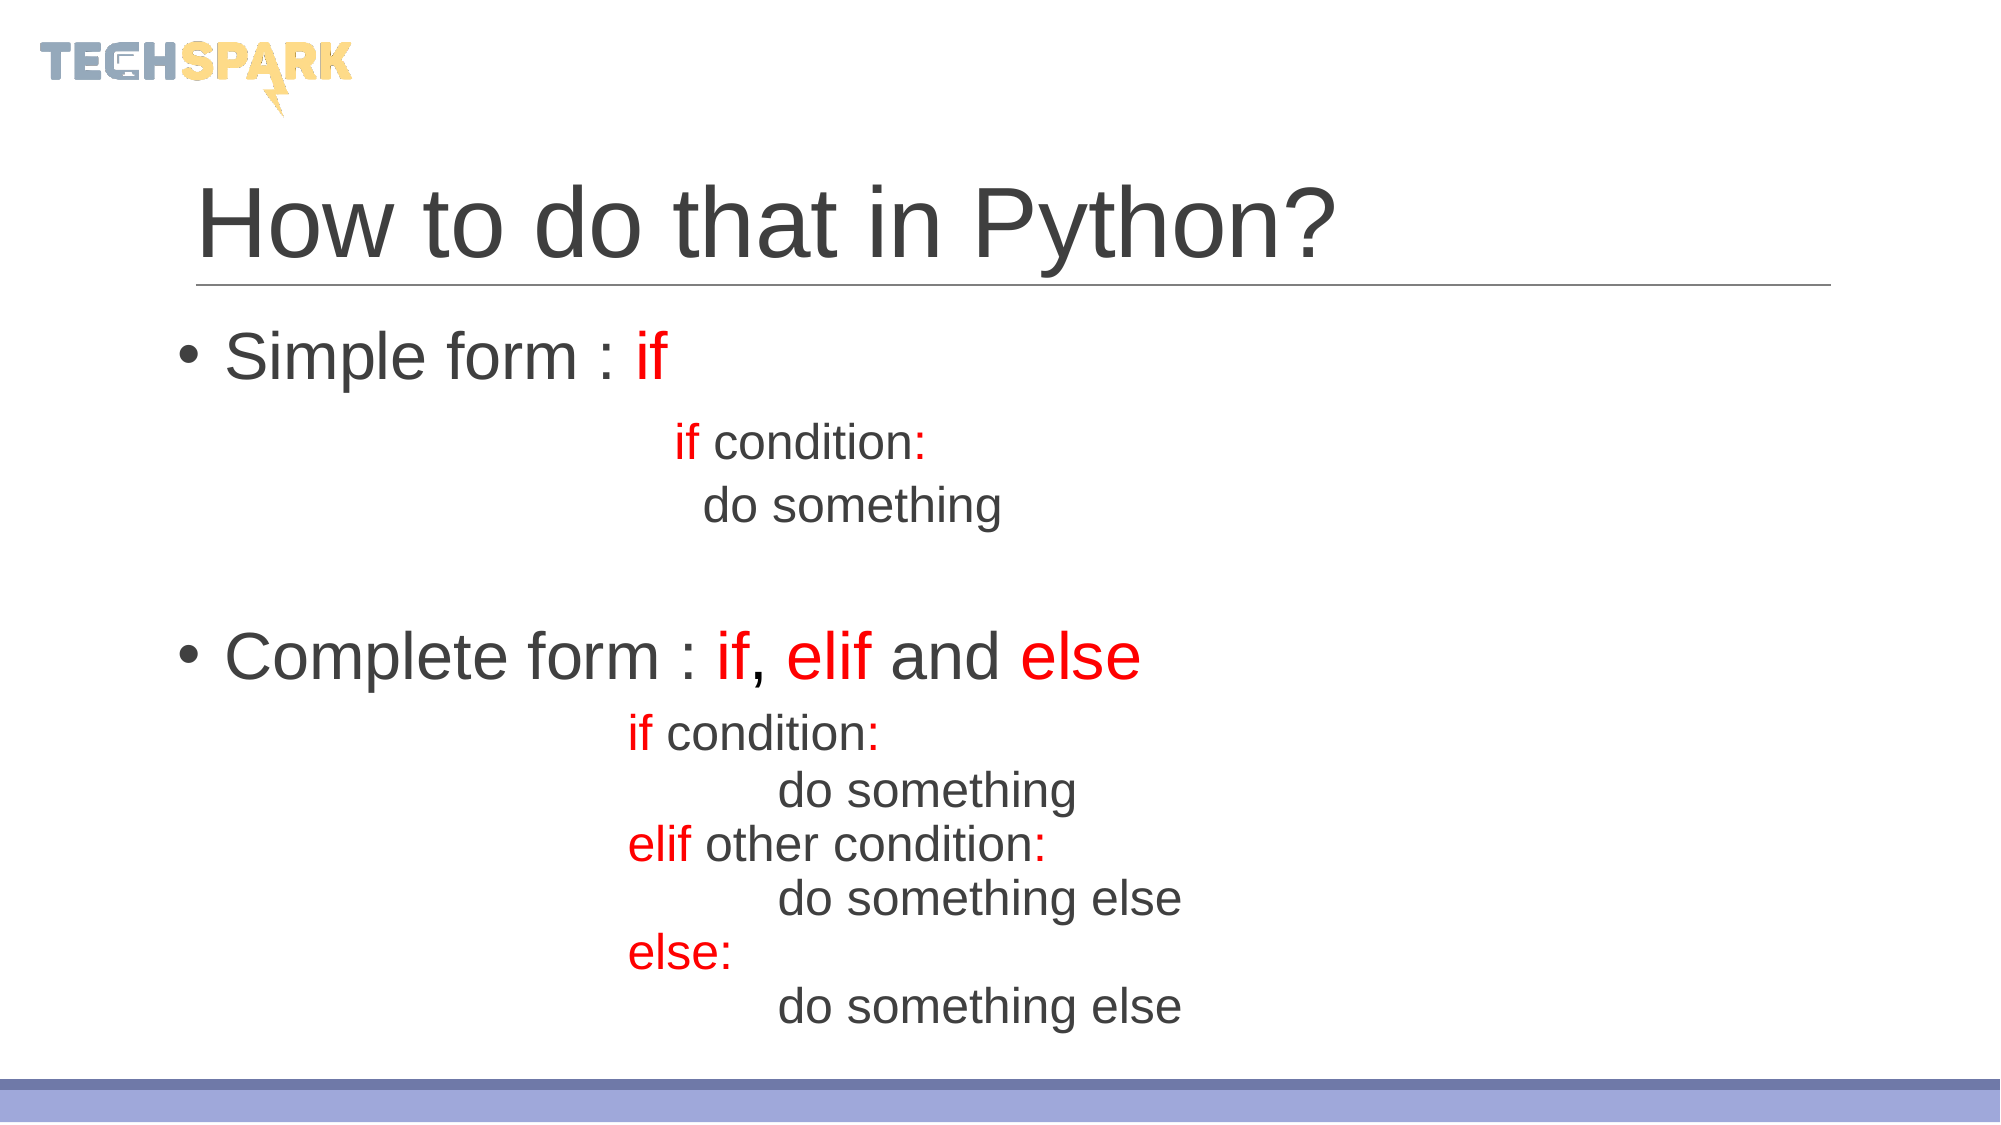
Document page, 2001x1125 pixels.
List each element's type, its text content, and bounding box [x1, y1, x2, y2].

picture [34, 35, 357, 118]
text_box Simple form : if if condition: do something Complete form : if, elif and else if condition: do something elif other condition: do something else else: do something else [170, 305, 1675, 1054]
title How to do that in Python? [180, 47, 1830, 285]
